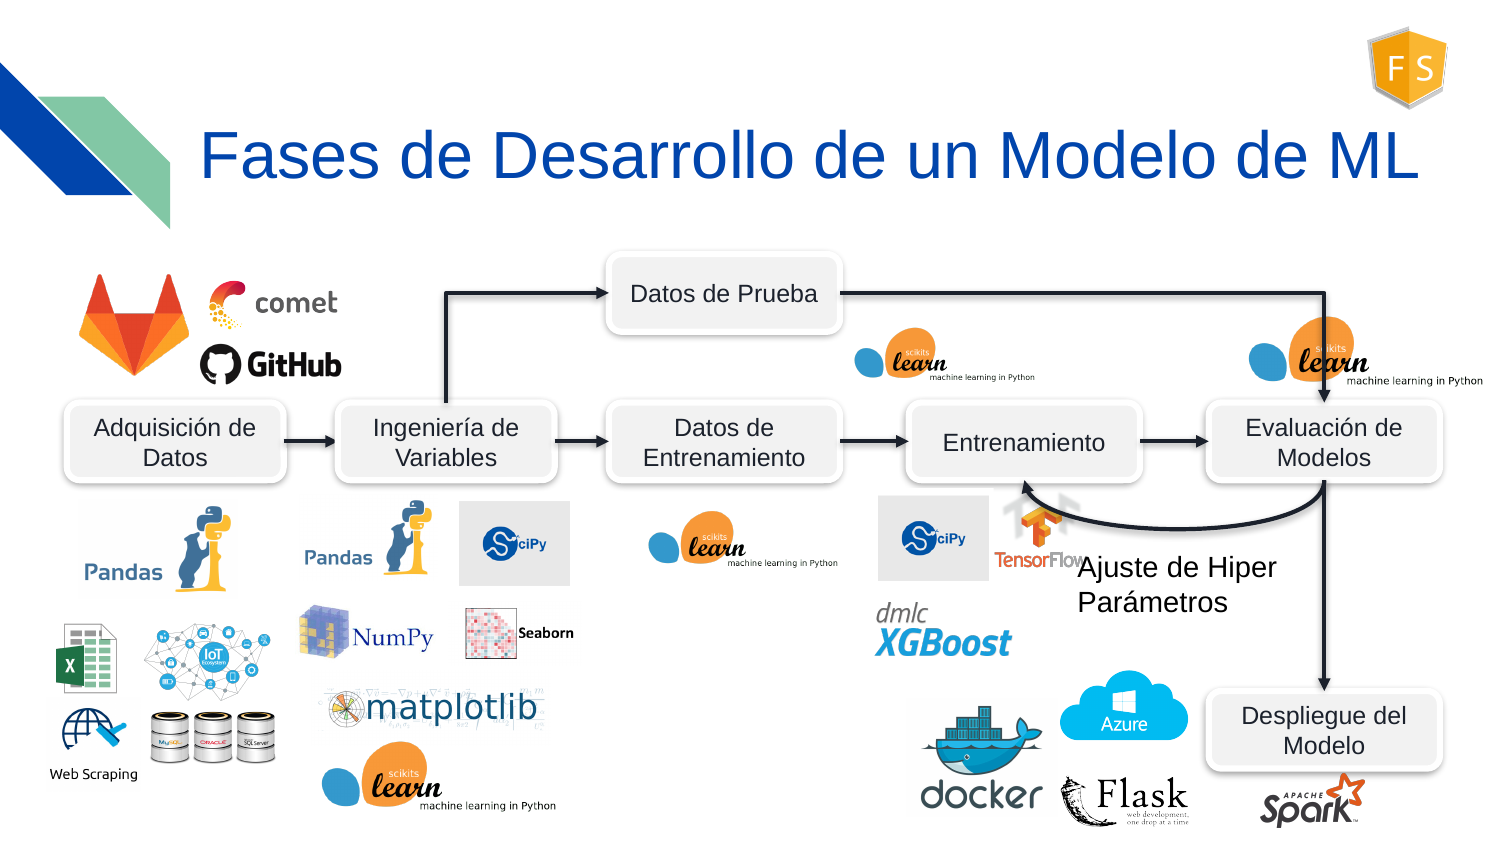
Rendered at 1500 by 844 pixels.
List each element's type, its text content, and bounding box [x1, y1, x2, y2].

text_box Ajuste de Hiper Parámetros [1179, 533, 1319, 599]
picture [1325, 303, 1487, 392]
picture [46, 614, 279, 792]
text_box Entrenamiento [905, 410, 1144, 484]
picture [287, 594, 582, 817]
picture [1260, 773, 1365, 828]
text_box Datos de Prueba [605, 250, 844, 335]
picture [874, 488, 1089, 585]
picture [79, 258, 364, 399]
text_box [839, 292, 1325, 403]
picture [848, 318, 1038, 386]
text_box Fases de Desarrollo de un Modelo de ML [184, 103, 1437, 199]
text_box Evaluación de Modelos [1205, 400, 1444, 484]
picture [906, 698, 1193, 828]
picture [1367, 26, 1448, 110]
picture [78, 499, 238, 599]
text_box Adquisición de Datos [63, 399, 287, 484]
picture [1059, 669, 1190, 744]
text_box Ajuste de Hiper Parámetros [1062, 533, 1169, 599]
text_box Ingeniería de Variables [334, 399, 558, 484]
picture [643, 500, 841, 572]
text_box Despliegue del Modelo [1205, 687, 1444, 772]
picture [299, 494, 438, 581]
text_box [472, 266, 583, 430]
picture [455, 494, 575, 590]
picture [1113, 691, 1135, 712]
text_box Datos de Entrenamiento [605, 399, 844, 484]
slide_number 30 [1389, 764, 1480, 830]
picture [873, 602, 1013, 657]
